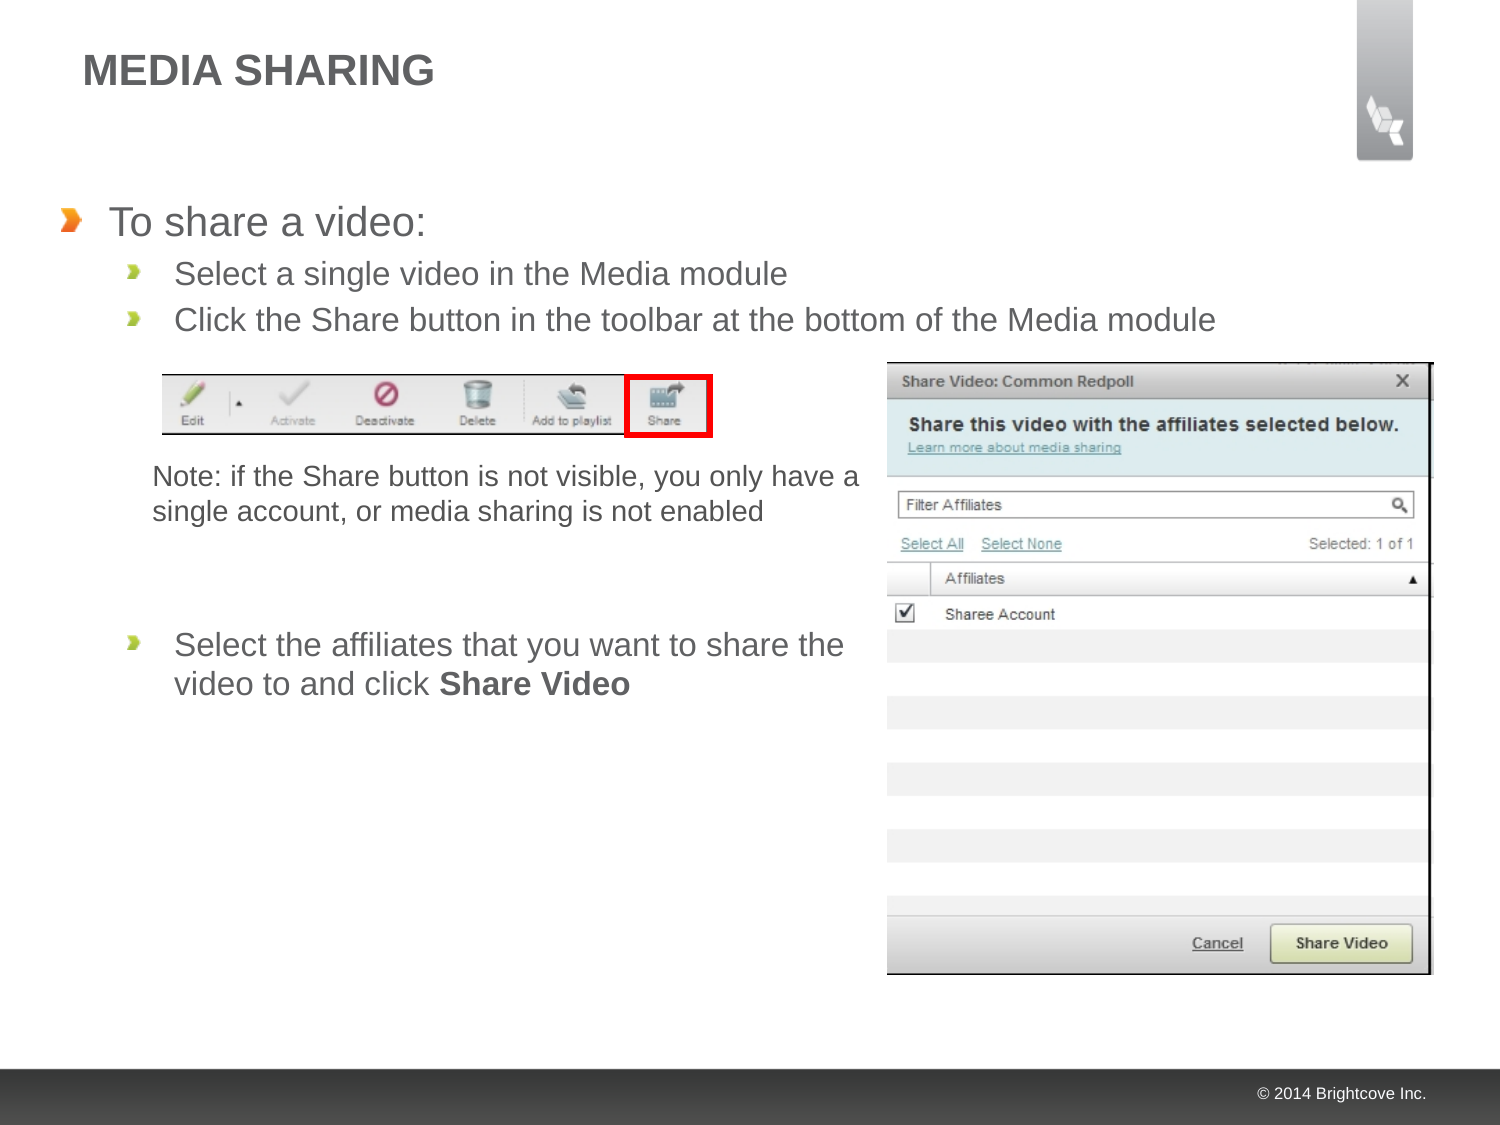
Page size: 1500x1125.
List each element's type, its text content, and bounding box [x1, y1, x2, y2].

list To share a video: Select a single video in the Media module Click the Share button in the toolbar at the bottom of the Media module Select the affiliates that you want to share the video to and click Share Video [46, 187, 1422, 937]
picture [0, 0, 1500, 1125]
text_box Note: if the Share button is not visible, you only have a single account, or media sharing is not enabled [137, 449, 882, 535]
title Media Sharing [66, 34, 1322, 187]
